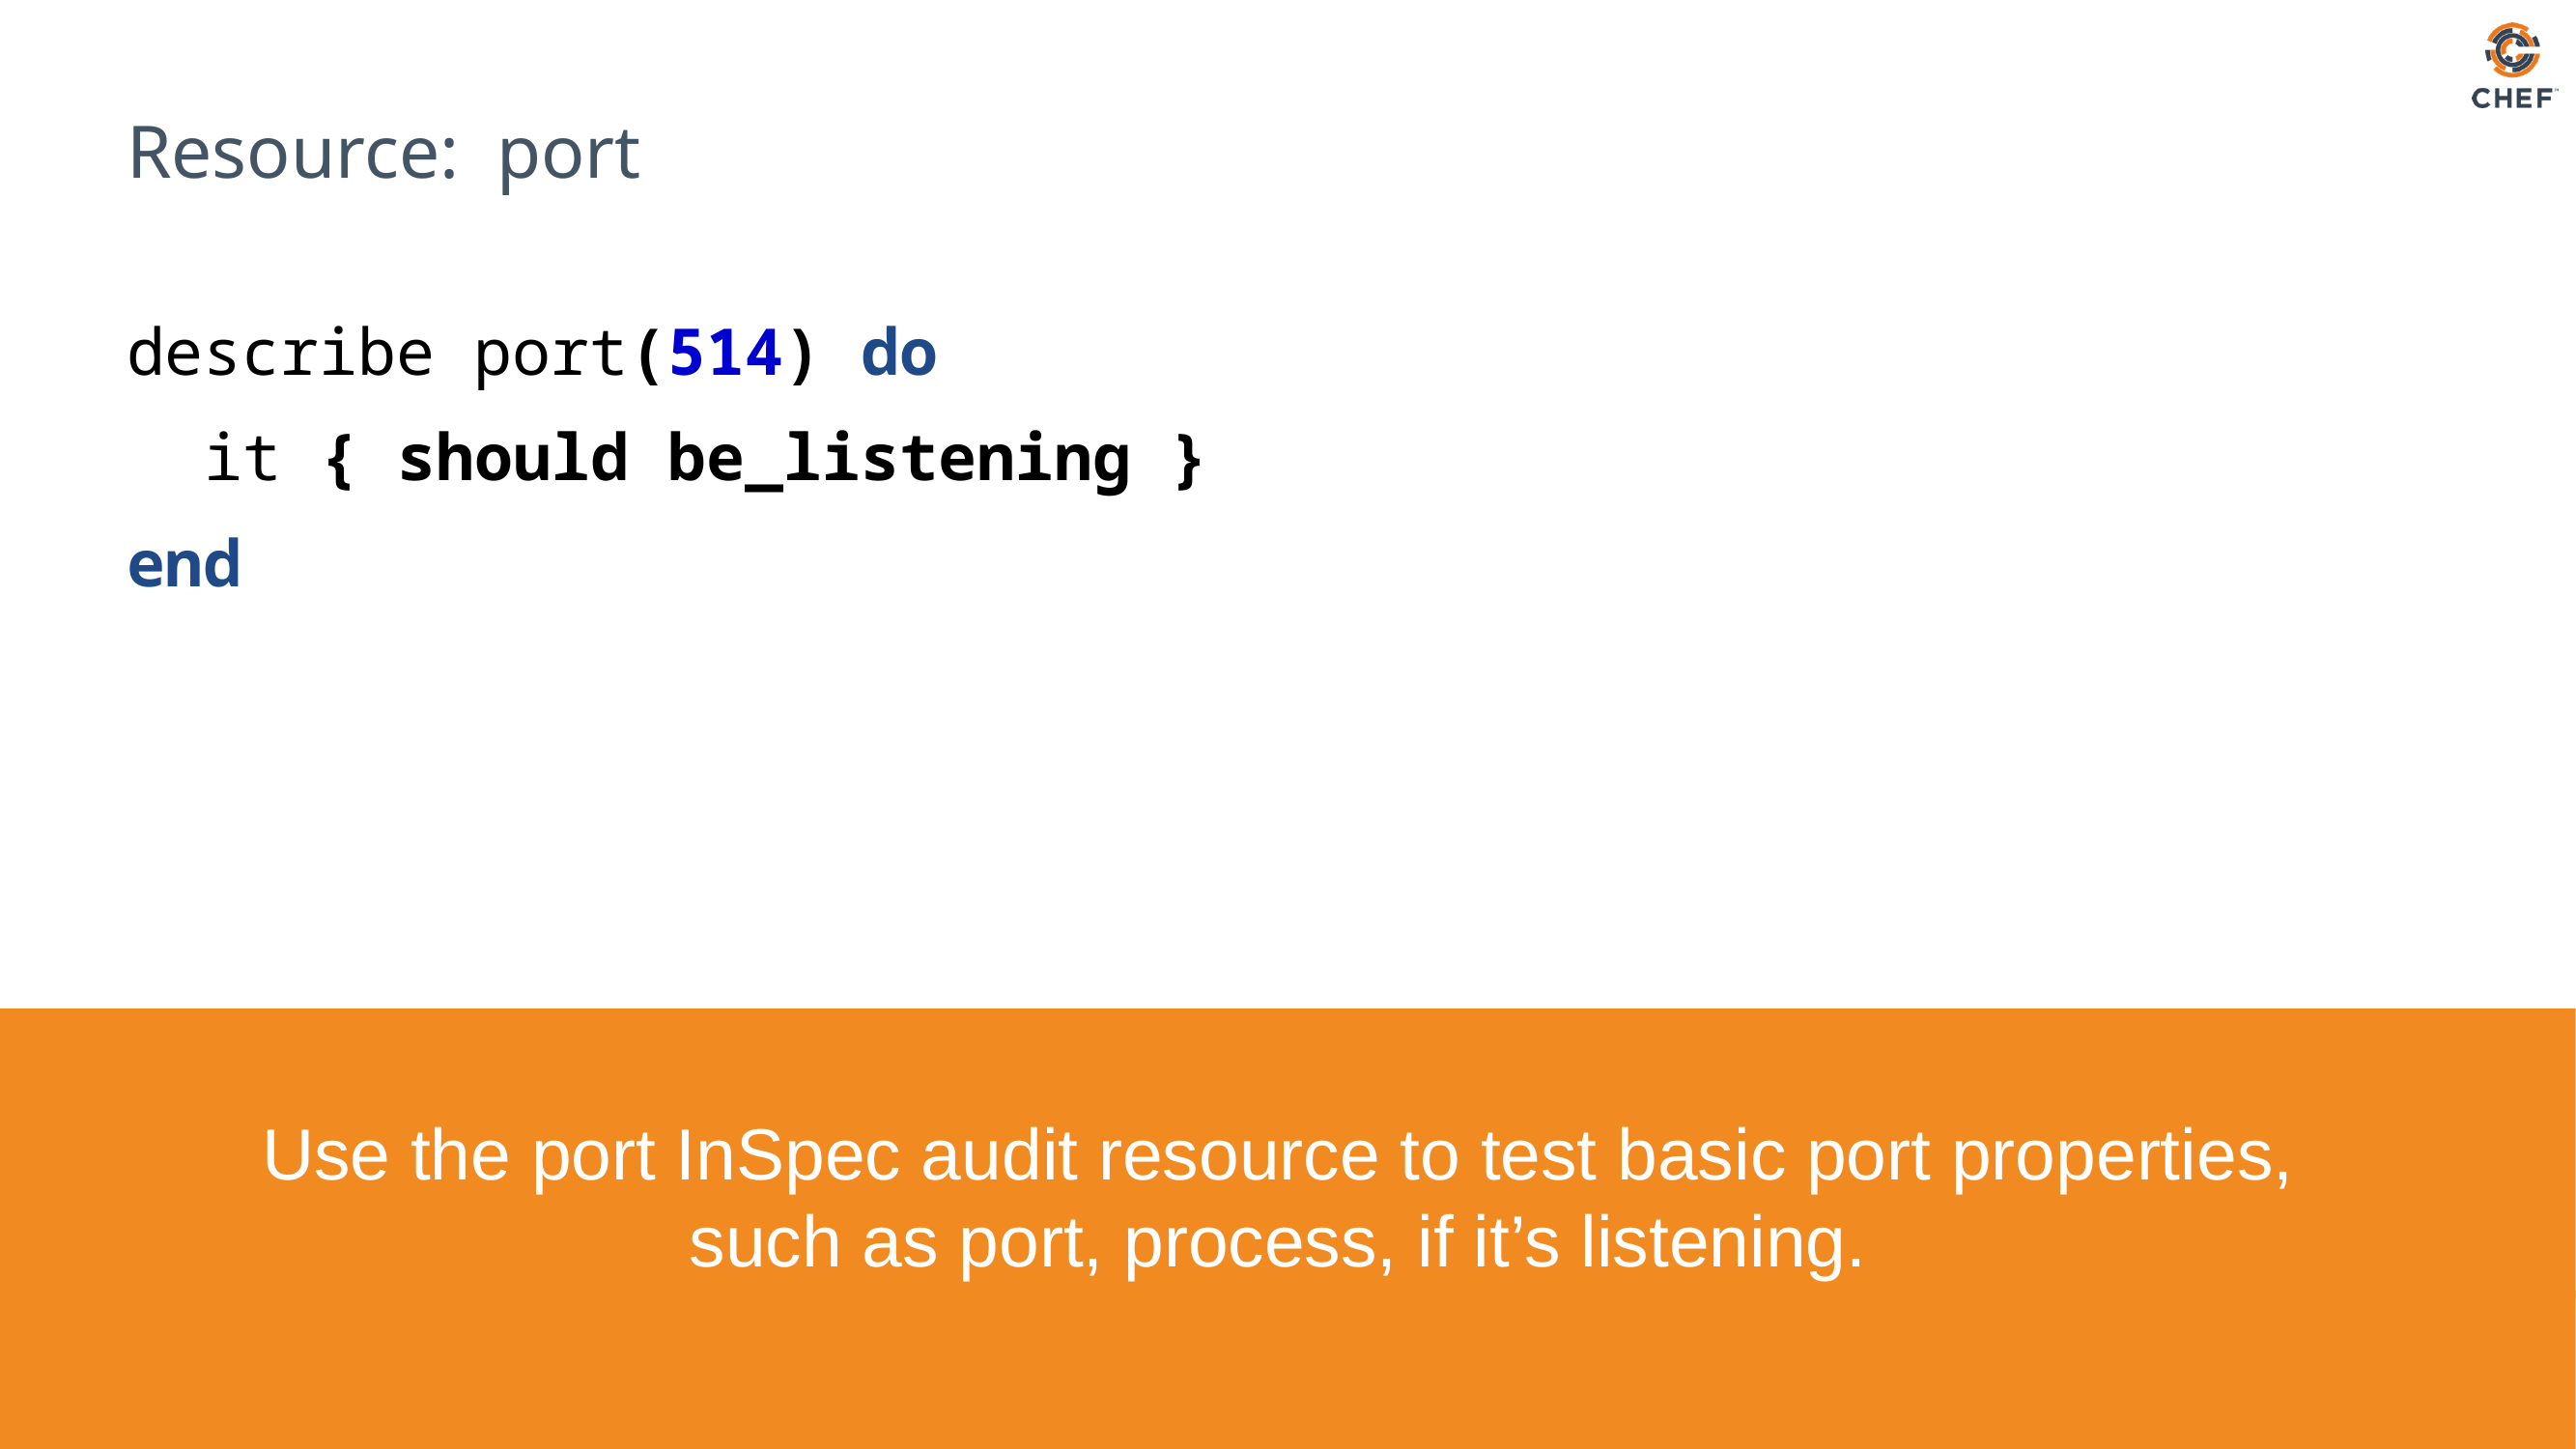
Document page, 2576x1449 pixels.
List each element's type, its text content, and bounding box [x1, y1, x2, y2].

title Resource: port [107, 96, 2469, 214]
list describe port(514) do it { should be_listening } end [107, 300, 2469, 923]
text_box Use the port InSpec audit resource to test basic port properties, such as port, process, if it’s listening. [177, 1100, 2380, 1290]
picture [2472, 22, 2559, 108]
